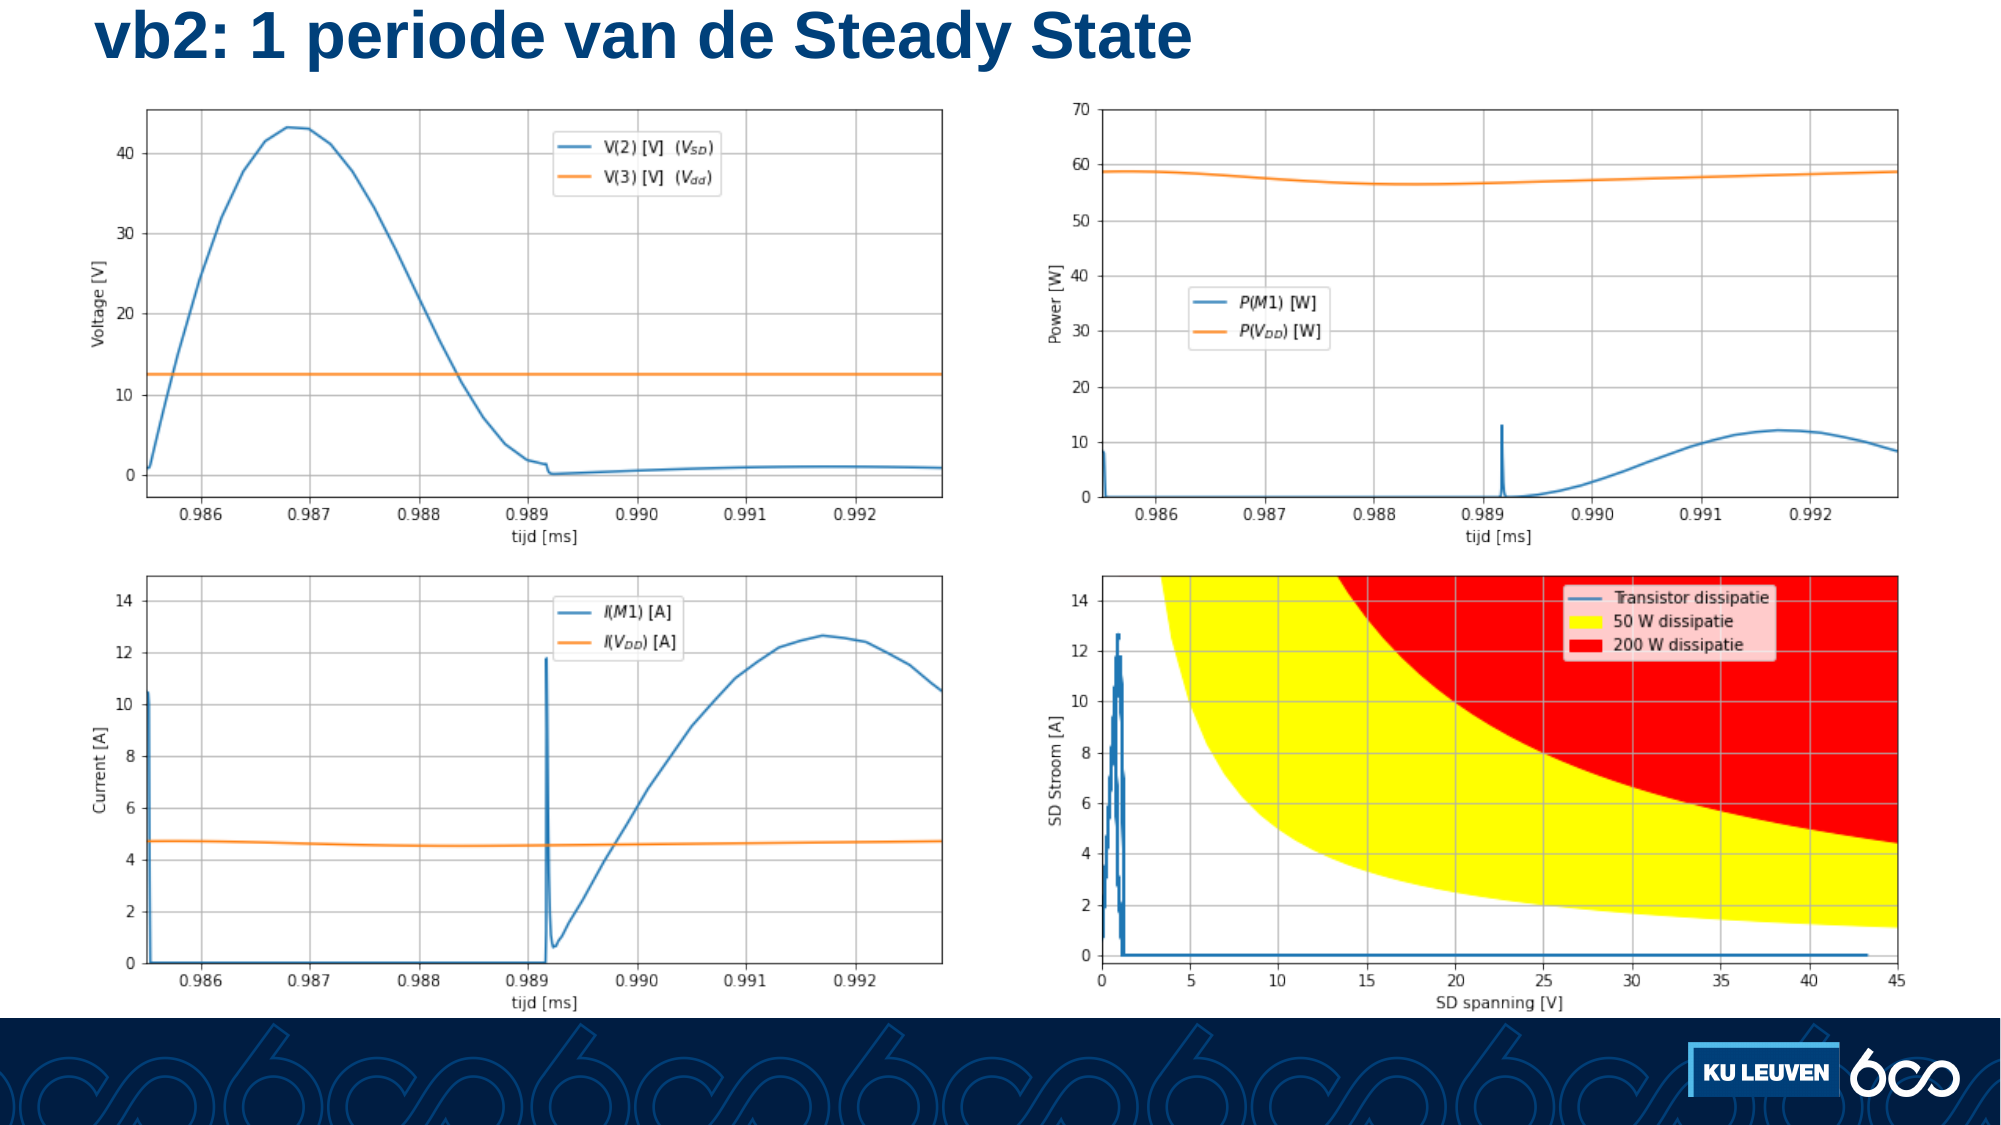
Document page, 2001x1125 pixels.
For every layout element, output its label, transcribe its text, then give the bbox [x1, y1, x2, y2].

title vb2: 1 periode van de Steady State [94, 0, 1906, 92]
picture [0, 92, 2001, 1125]
